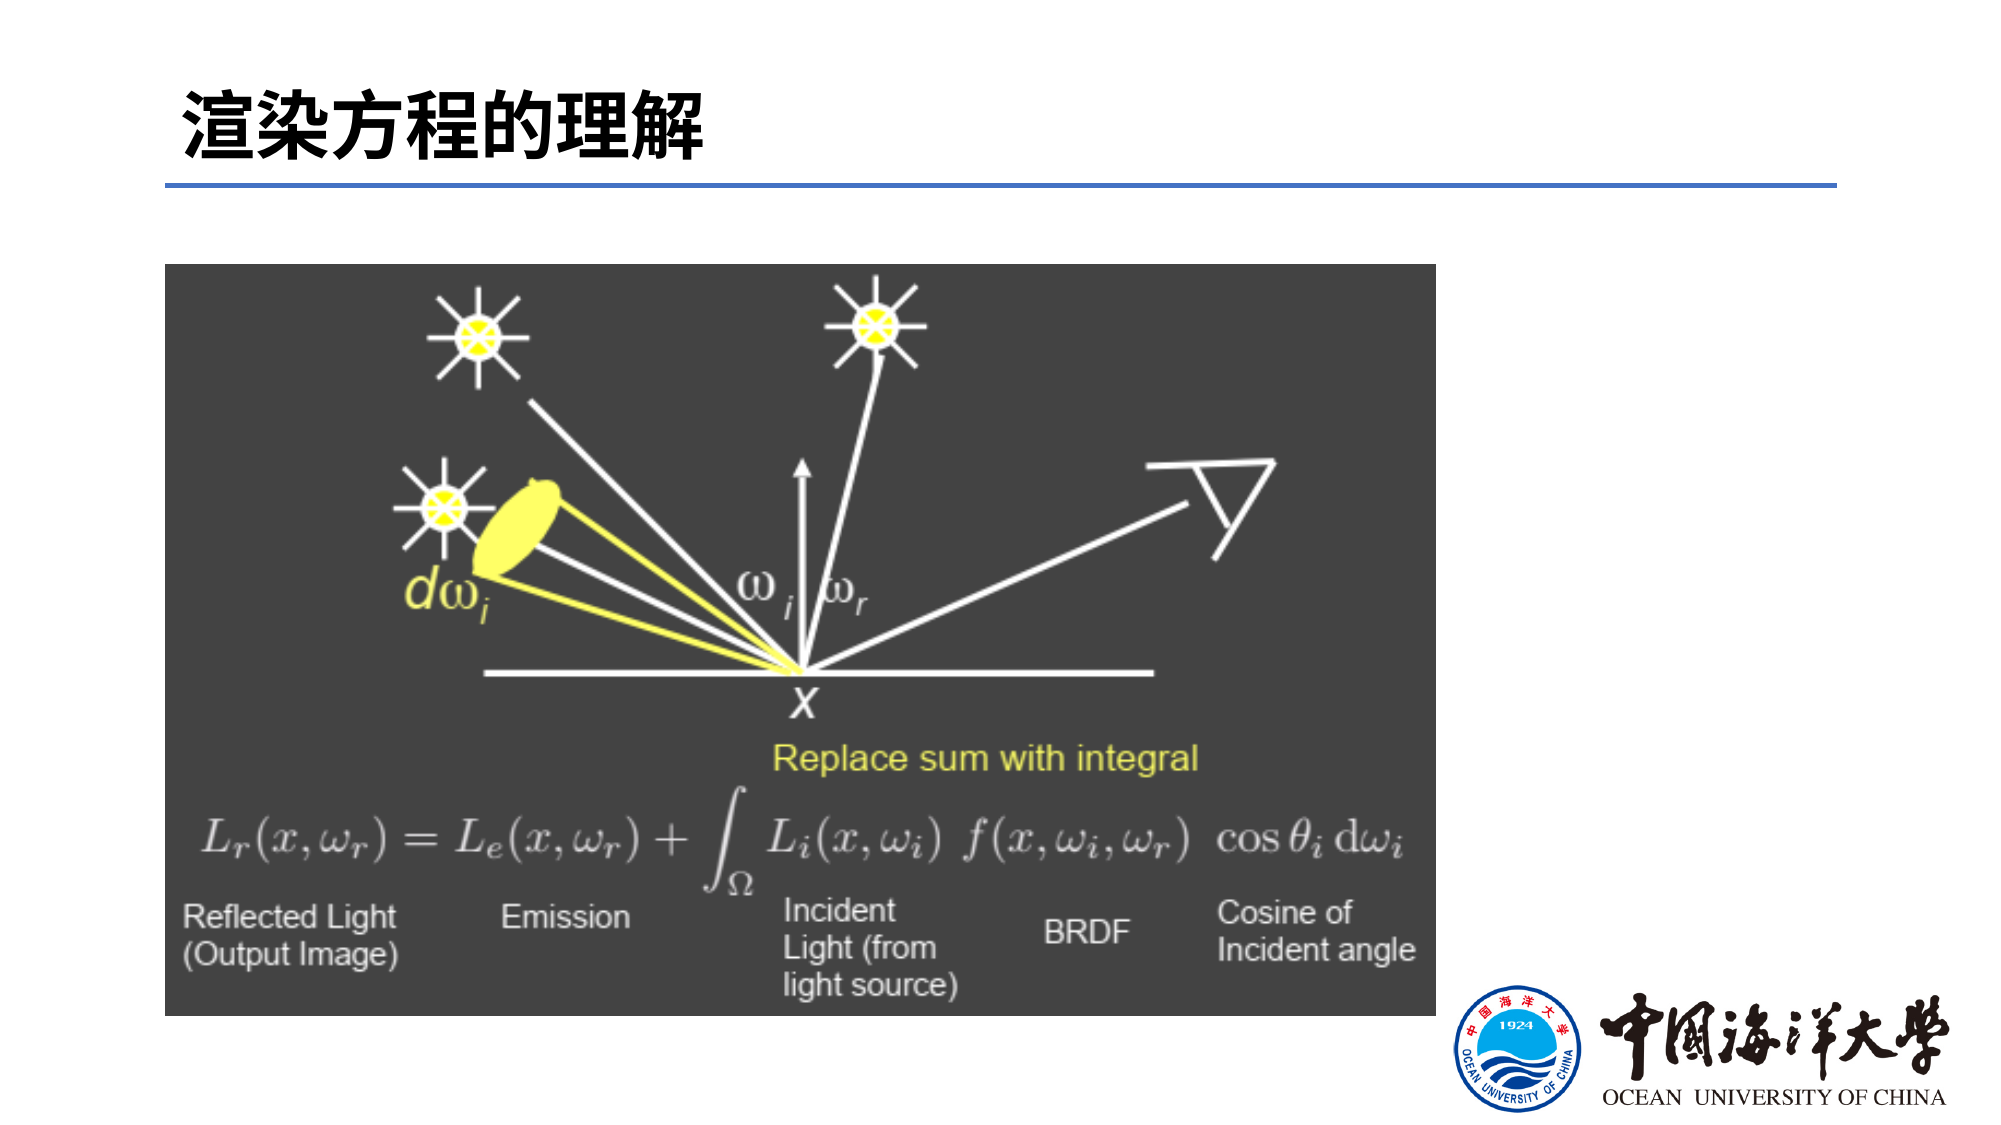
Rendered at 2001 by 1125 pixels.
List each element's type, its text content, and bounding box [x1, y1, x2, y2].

picture [165, 264, 2000, 1125]
text_box 渲染方程的理解 [165, 71, 1835, 176]
